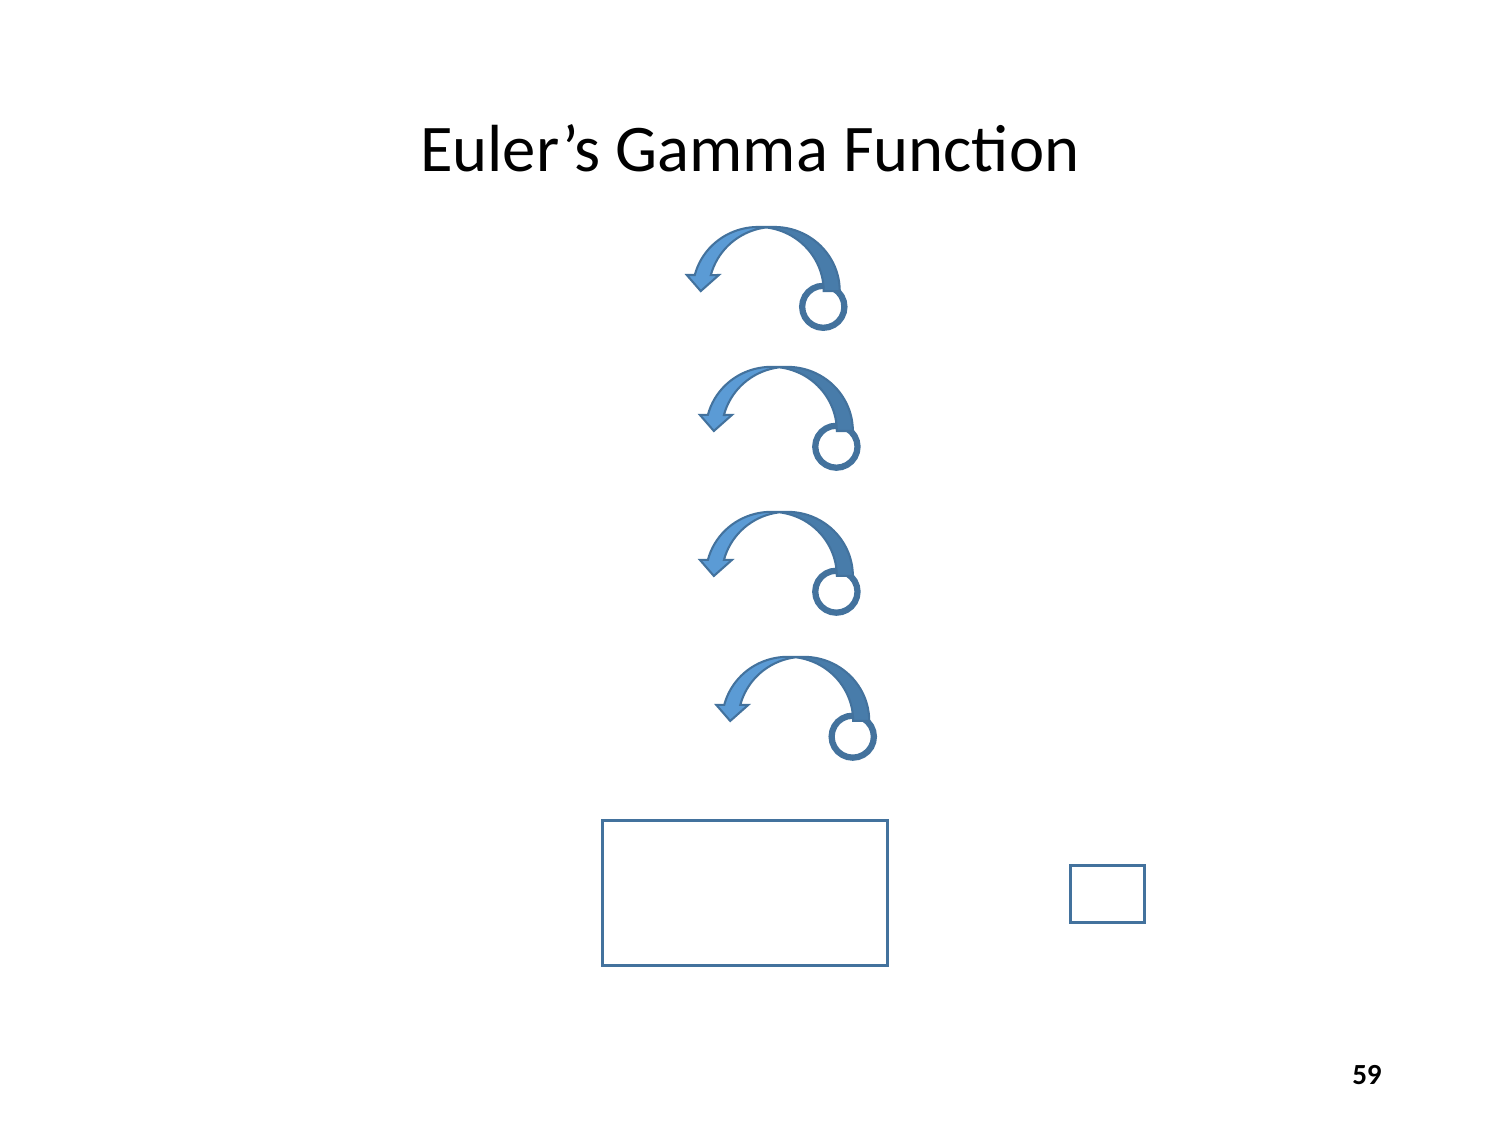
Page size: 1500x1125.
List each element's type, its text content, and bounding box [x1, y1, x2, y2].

title Euler’s Gamma Function [103, 59, 1397, 241]
text_box [801, 284, 846, 329]
text_box [601, 819, 889, 966]
text_box [1069, 865, 1145, 924]
text_box [814, 569, 859, 614]
slide_number 59 [1059, 1042, 1397, 1103]
text_box [684, 225, 841, 293]
text_box [714, 655, 871, 723]
text_box [830, 714, 875, 759]
text_box [697, 365, 854, 433]
text_box [814, 424, 859, 469]
text_box [697, 510, 854, 578]
